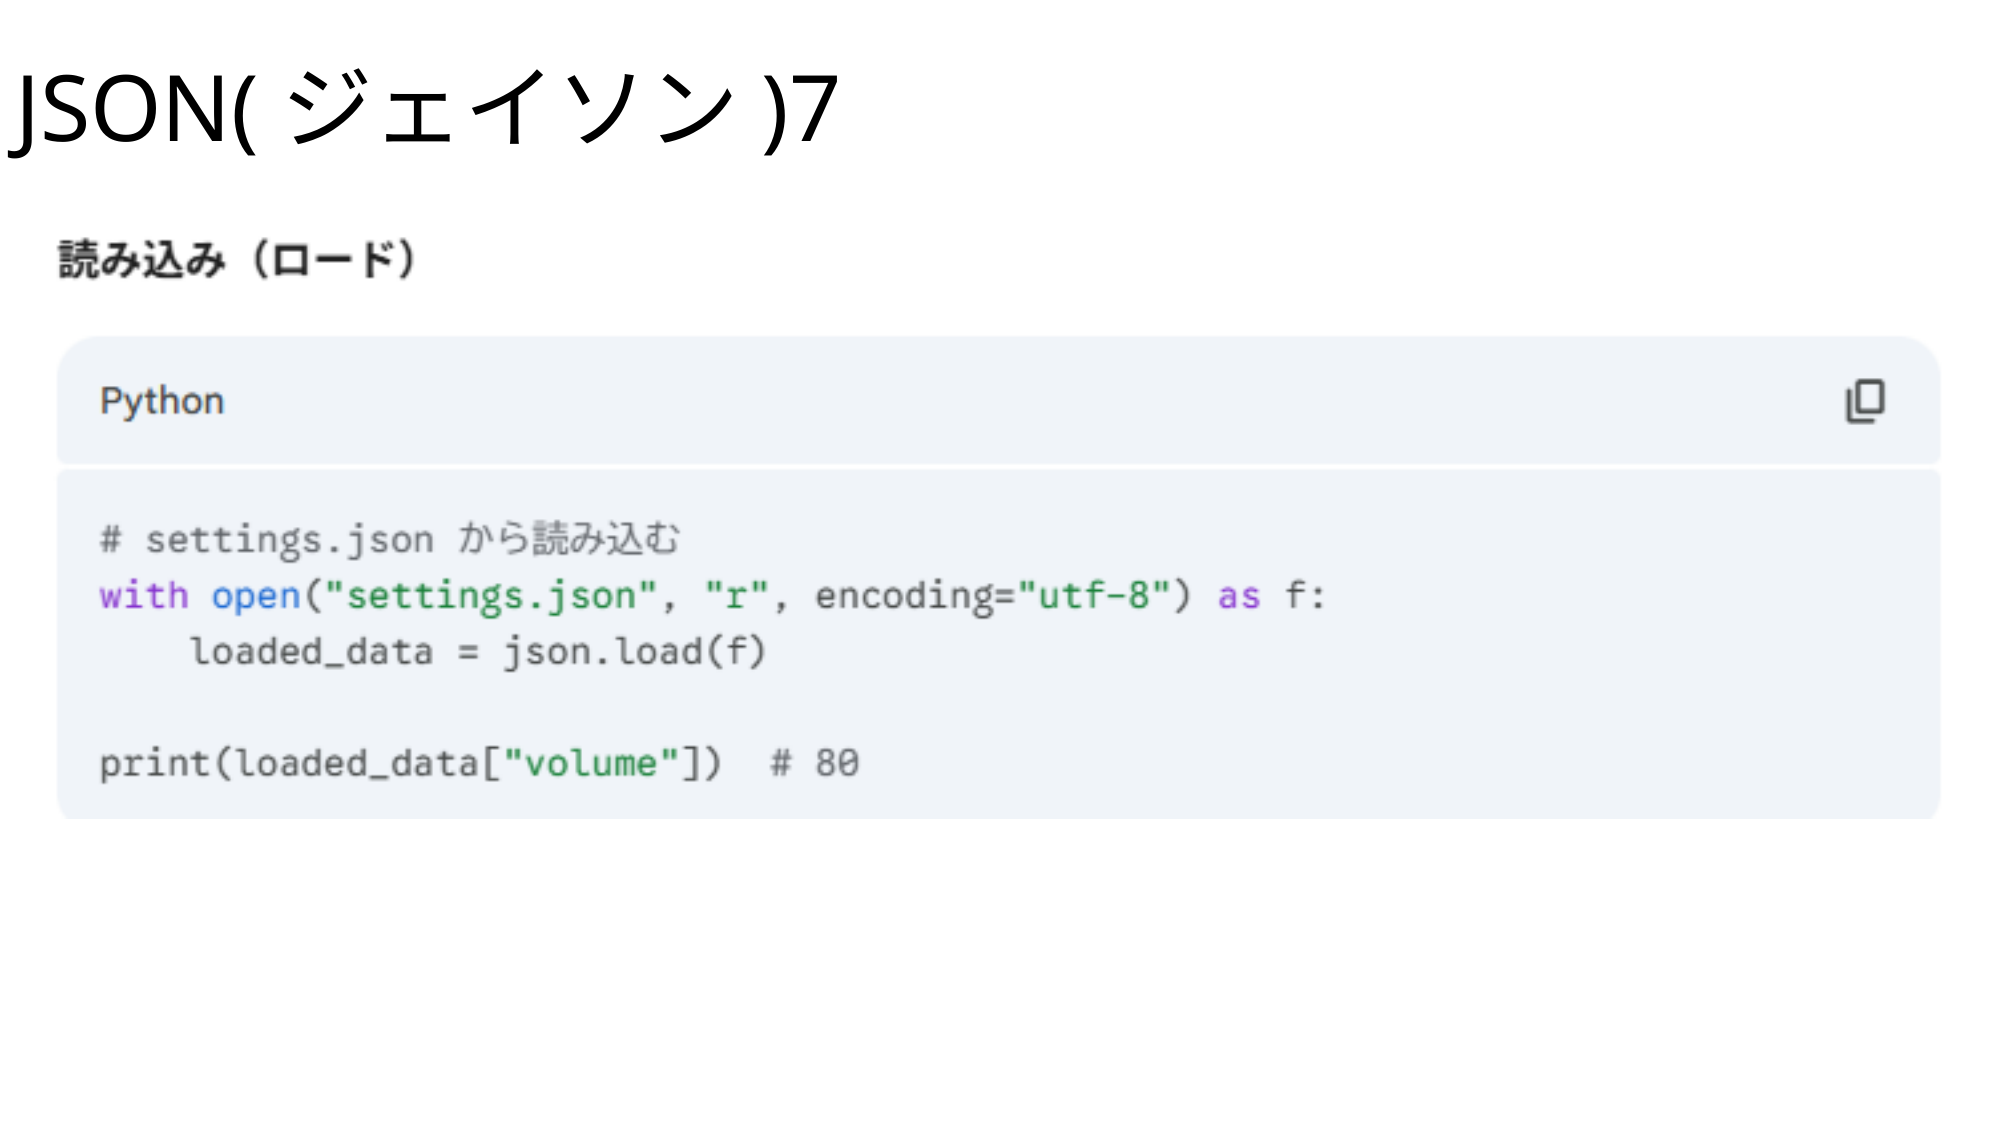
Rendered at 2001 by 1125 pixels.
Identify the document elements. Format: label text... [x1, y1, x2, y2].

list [25, 219, 1969, 820]
title JSON(ジェイソン)7 [0, 3, 1725, 221]
